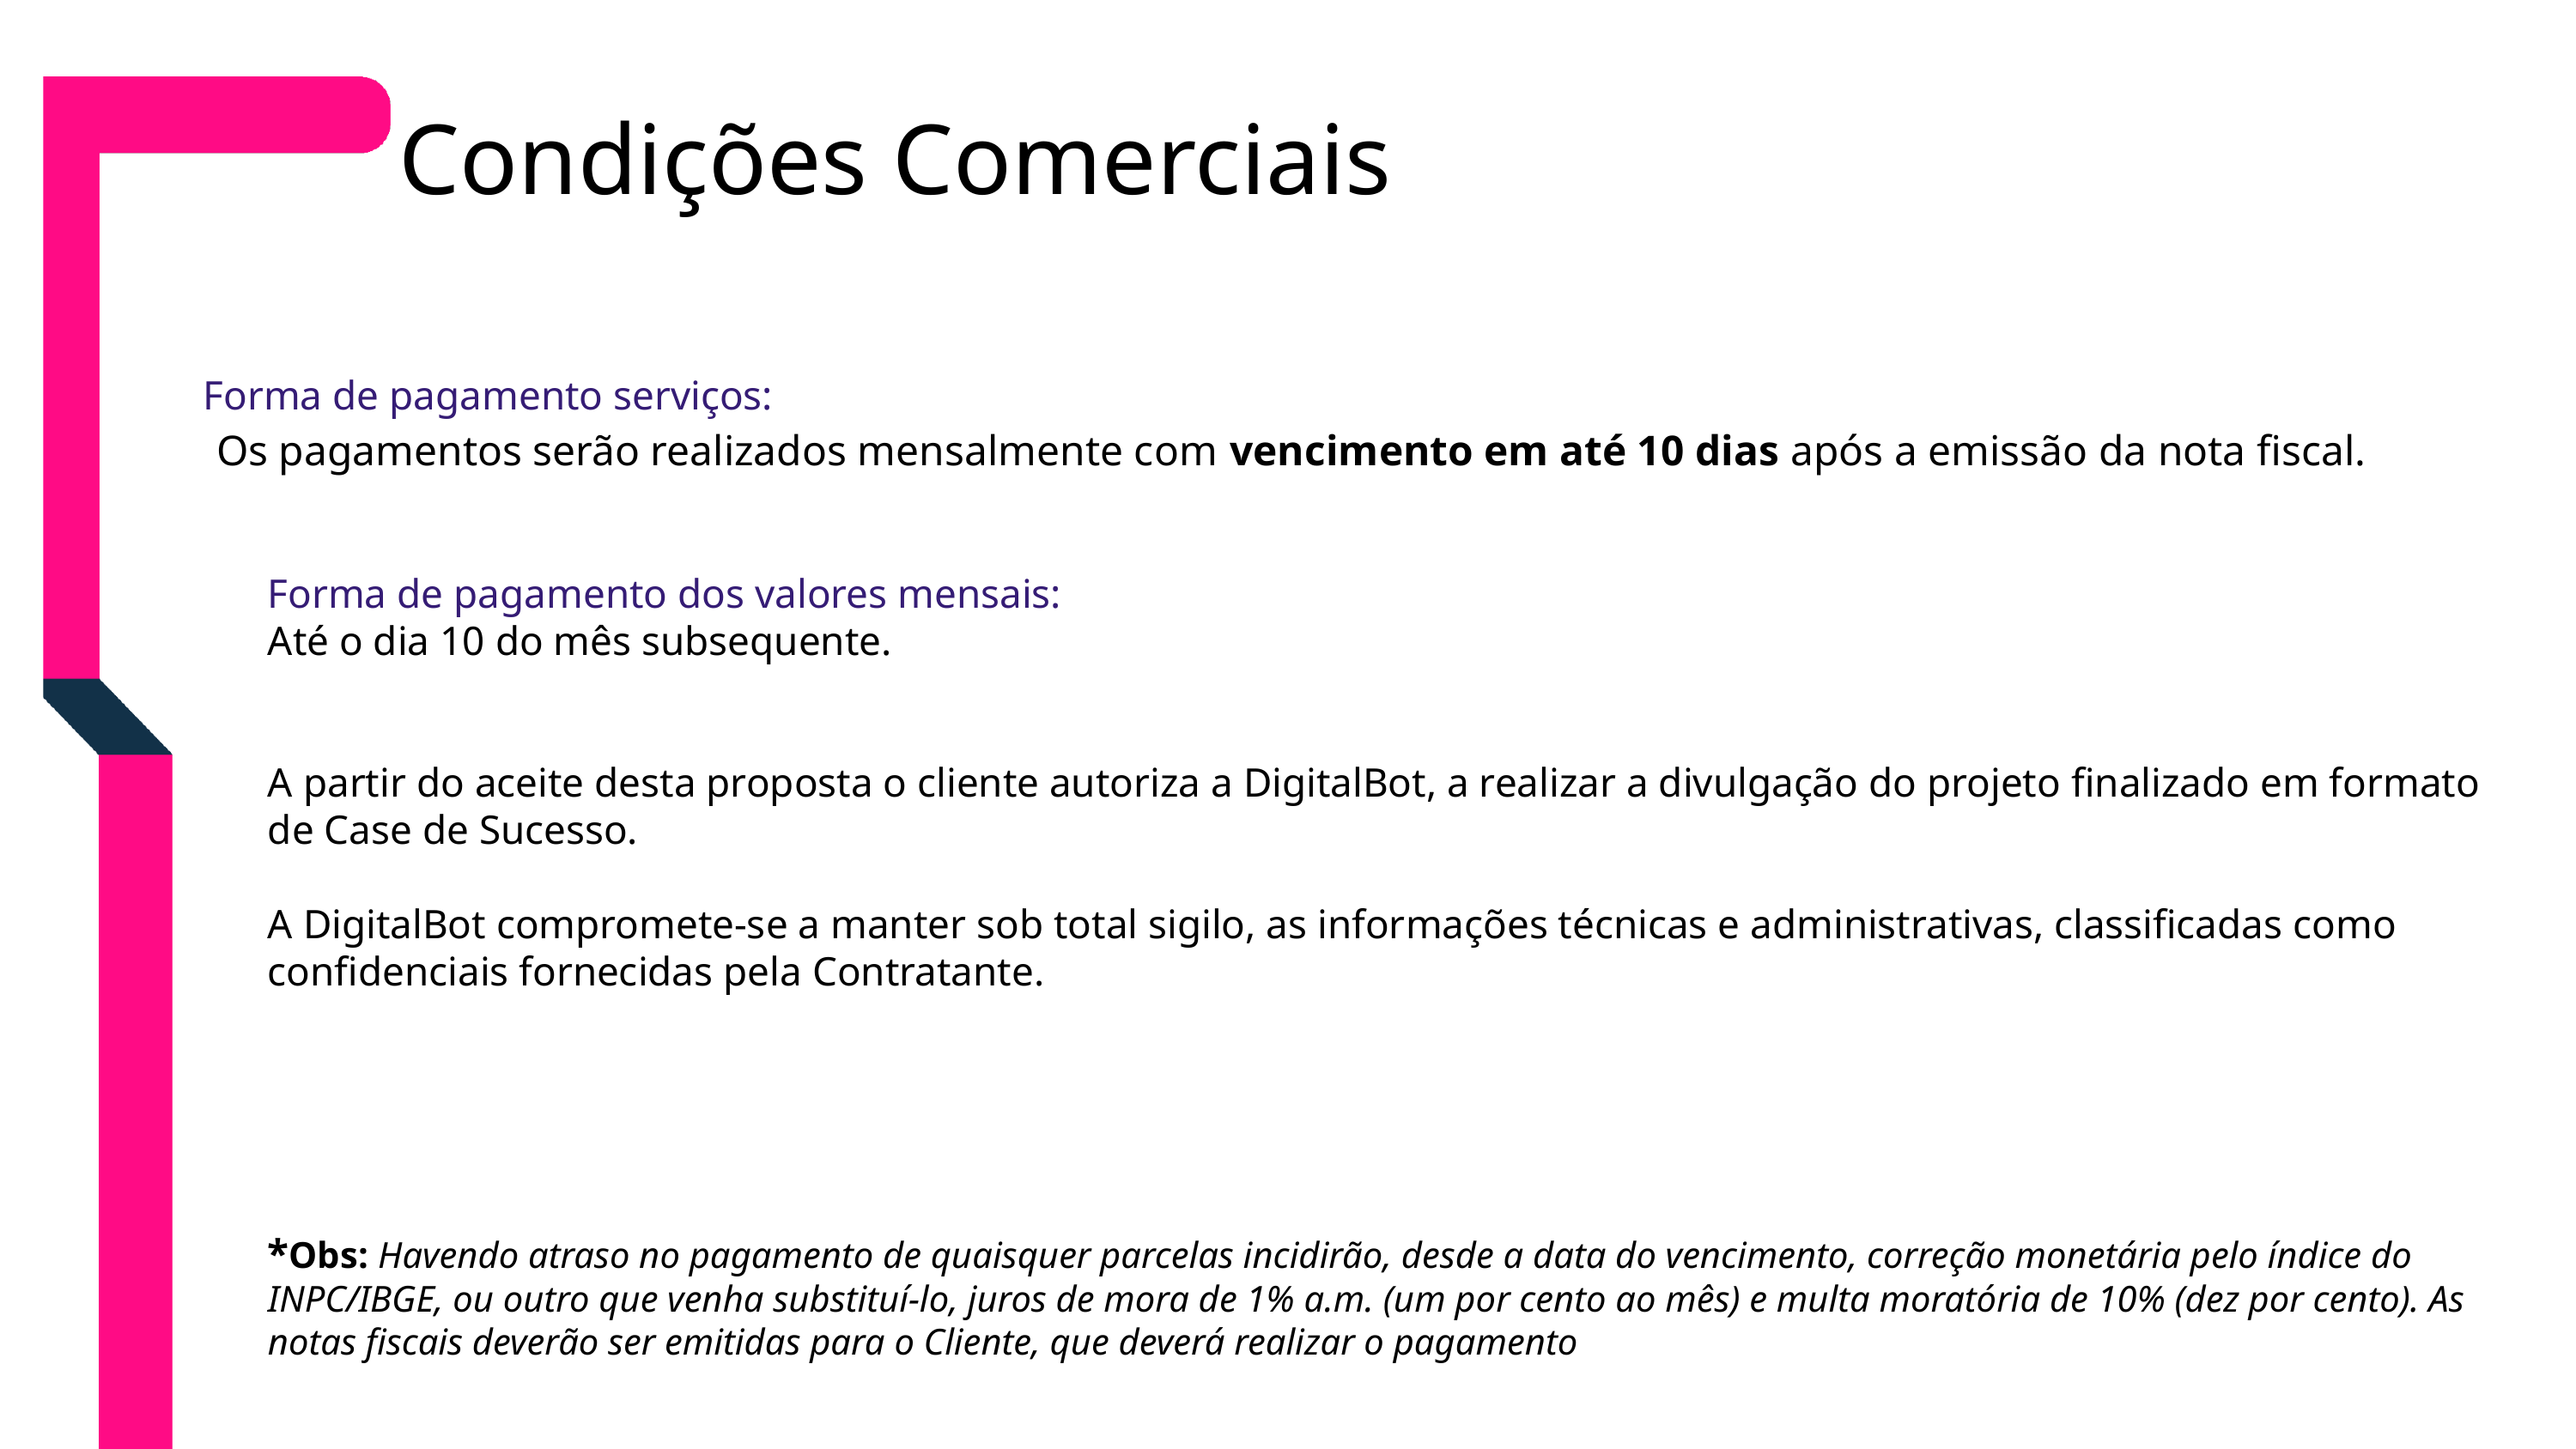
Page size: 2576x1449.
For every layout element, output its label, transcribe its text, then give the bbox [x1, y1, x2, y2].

text_box Condições Comerciais [297, 51, 1519, 214]
picture [43, 76, 392, 1449]
text_box Forma de pagamento serviços: Os pagamentos serão realizados mensalmente com vencimento em até 10 dias após a emissão da nota fiscal. Forma de pagamento dos valores mensais: Até o dia 10 do mês subsequente. A partir do aceite desta proposta o cliente autoriza a DigitalBot, a realizar a divulgação do projeto finalizado em formato de Case de Sucesso. A DigitalBot compromete-se a manter sob total sigilo, as informações técnicas e administrativas, classificadas como confidenciais fornecidas pela Contratante. *Obs: Havendo atraso no pagamento de quaisquer parcelas incidirão, desde a data do vencimento, correção monetária pelo índice do INPC/IBGE, ou outro que venha substituí-lo, juros de mora de 1% a.m. (um por cento ao mês) e multa moratória de 10% (dez por cento). As notas fiscais deverão ser emitidas para o Cliente, que deverá realizar o pagamento . [392, 301, 2523, 1449]
